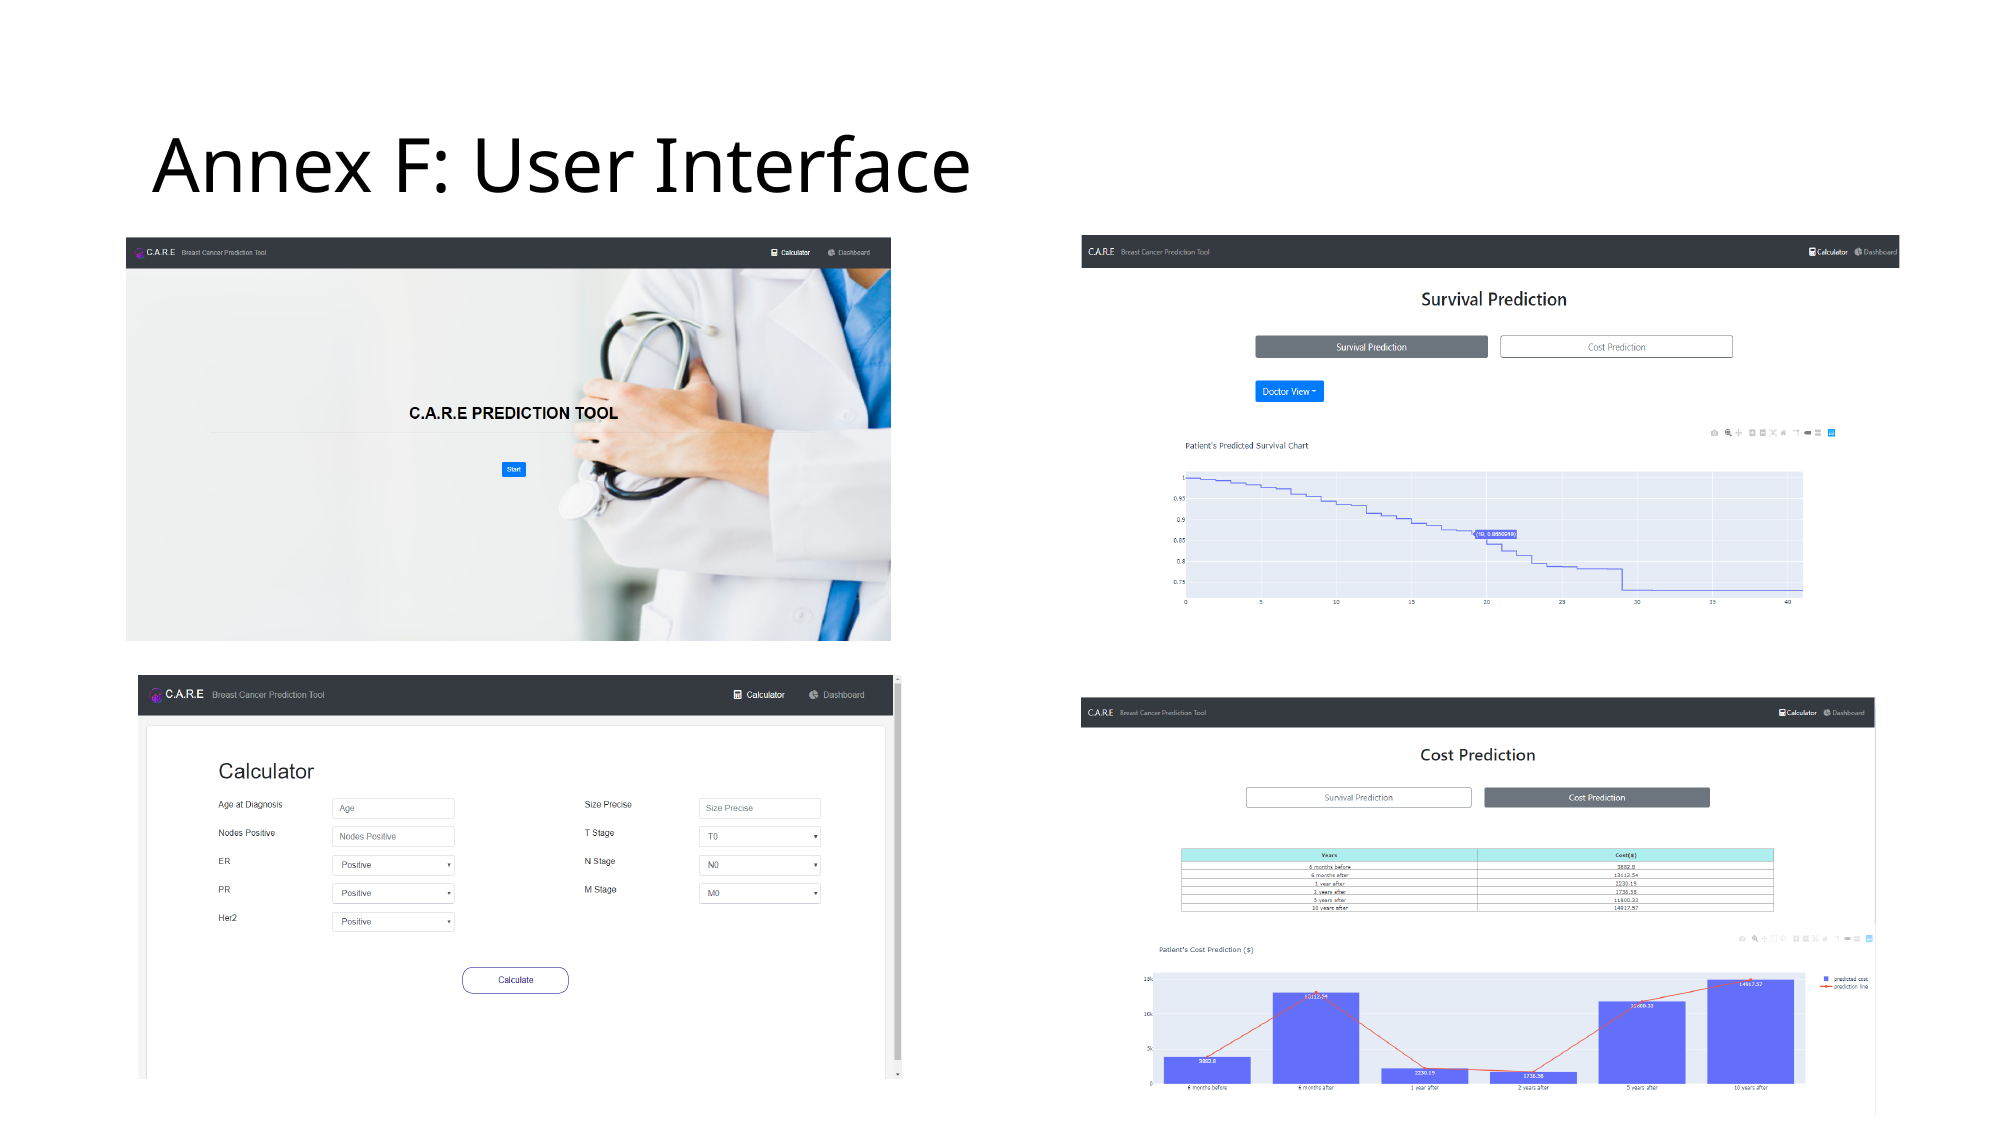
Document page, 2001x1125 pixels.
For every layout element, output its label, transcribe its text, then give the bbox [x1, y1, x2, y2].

picture [126, 236, 891, 641]
title Annex F: User Interface [137, 59, 1863, 278]
picture [1081, 696, 1876, 1116]
picture [1081, 235, 1900, 615]
picture [138, 675, 902, 1080]
